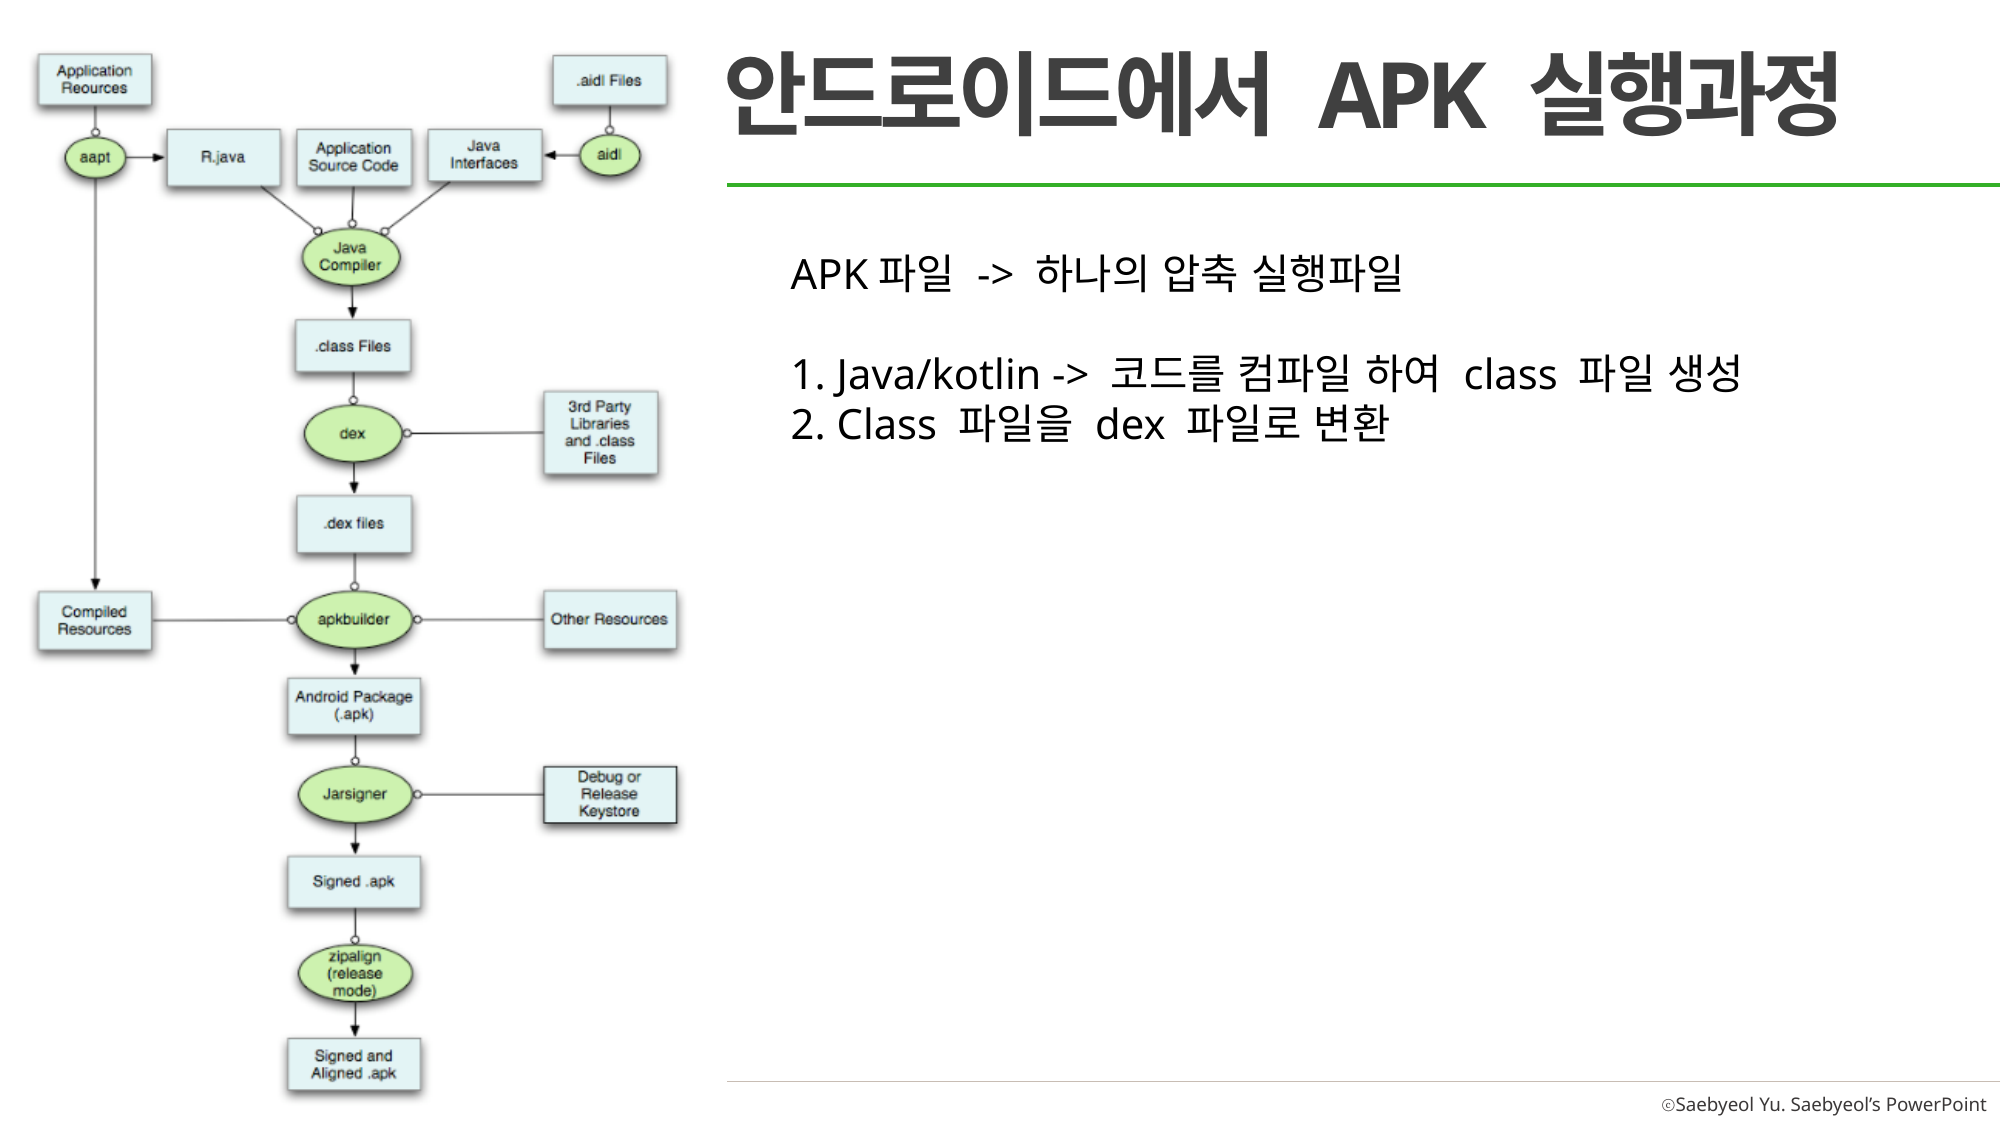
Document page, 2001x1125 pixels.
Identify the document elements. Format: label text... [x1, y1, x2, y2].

text_box APK파일 -> 하나의 압축 실행파일 1. Java/kotlin -> 코드를 컴파일 하여 class 파일 생성 2. Class 파일을 dex 파일로 변환 [775, 240, 1951, 456]
picture [0, 0, 727, 1125]
text_box 안드로이드에서 APK 실행과정 [727, 29, 1920, 155]
